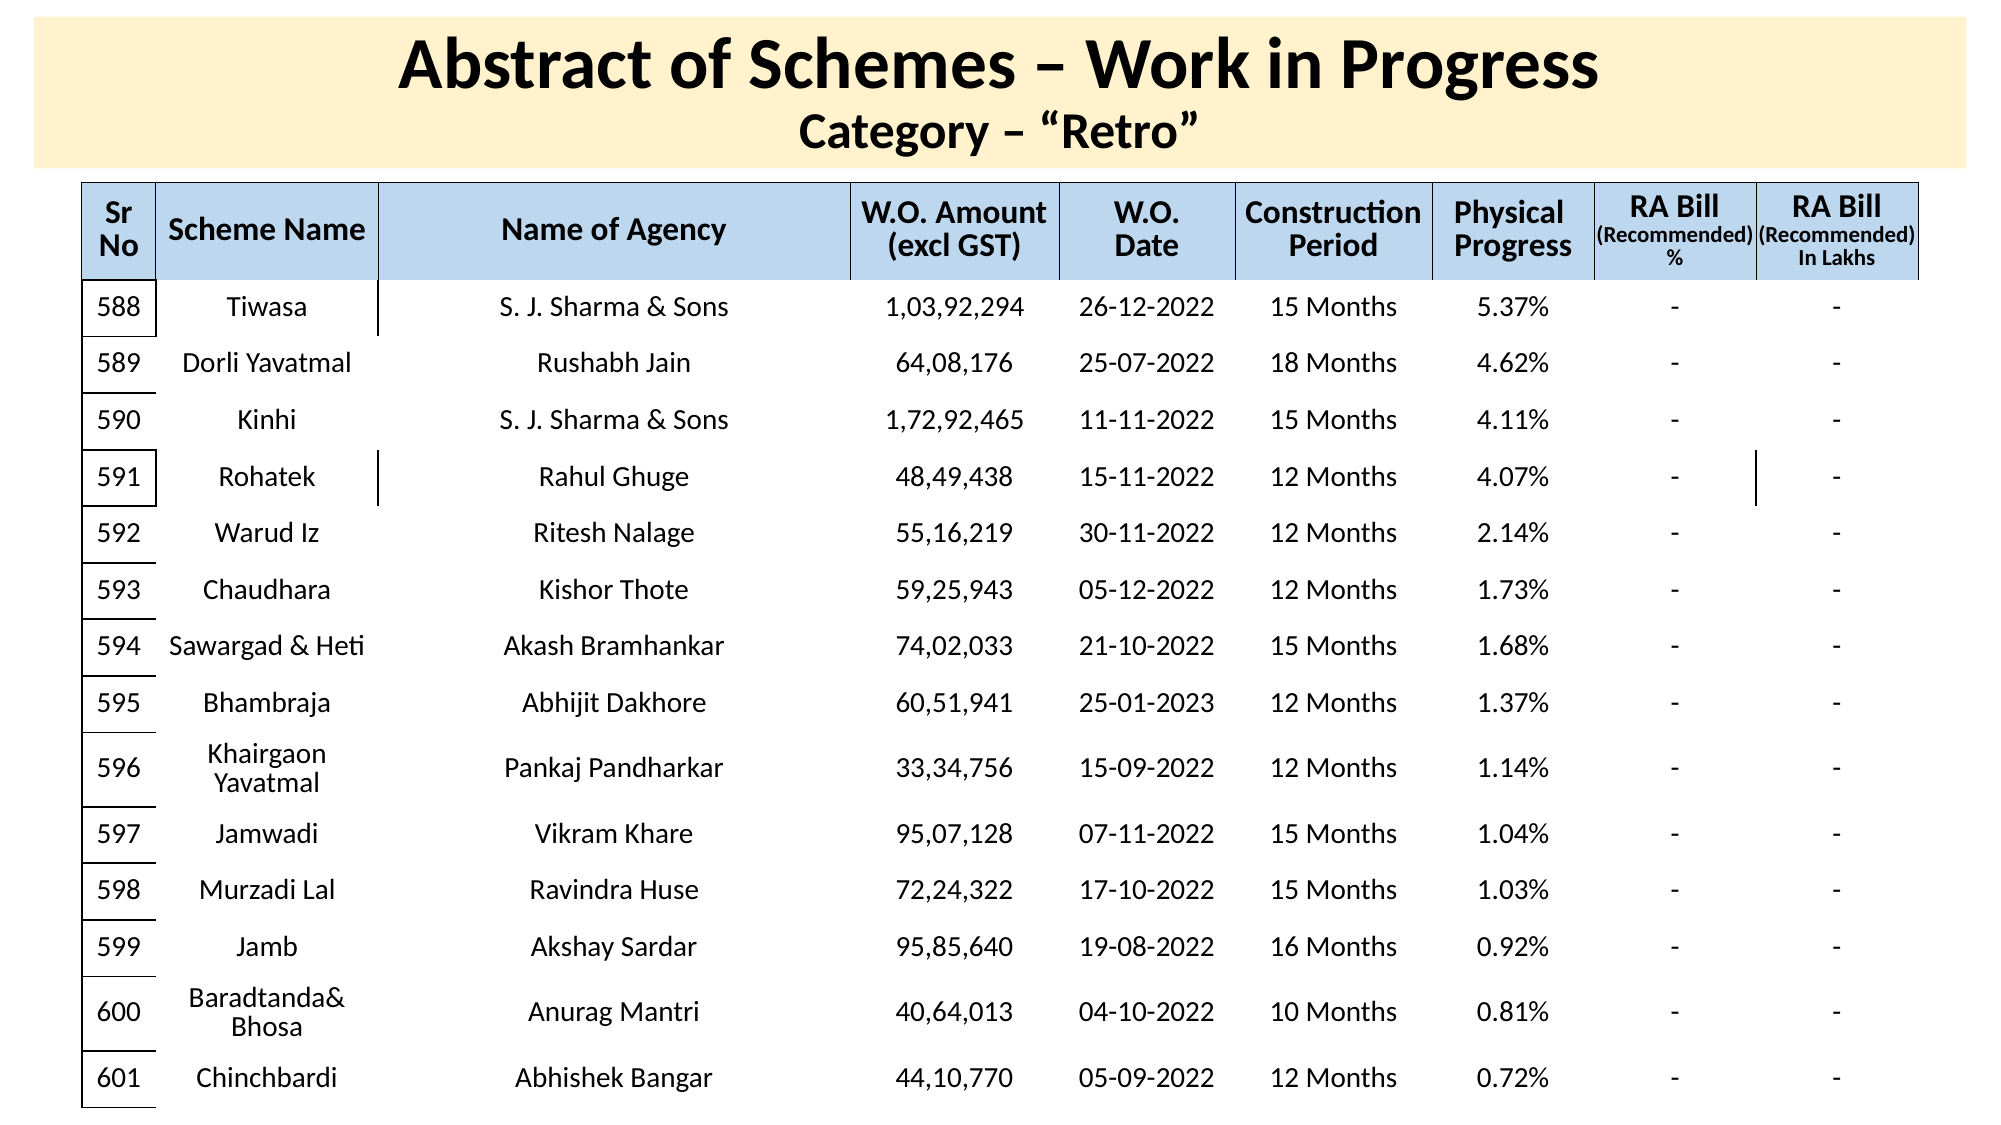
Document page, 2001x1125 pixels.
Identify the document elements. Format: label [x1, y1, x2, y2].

table_header [156, 183, 378, 336]
table_header [82, 183, 155, 279]
table_header [83, 281, 155, 336]
title [34, 16, 1966, 169]
table_cell [83, 336, 1918, 1107]
table_header [379, 183, 1918, 336]
table_cell [83, 451, 155, 505]
